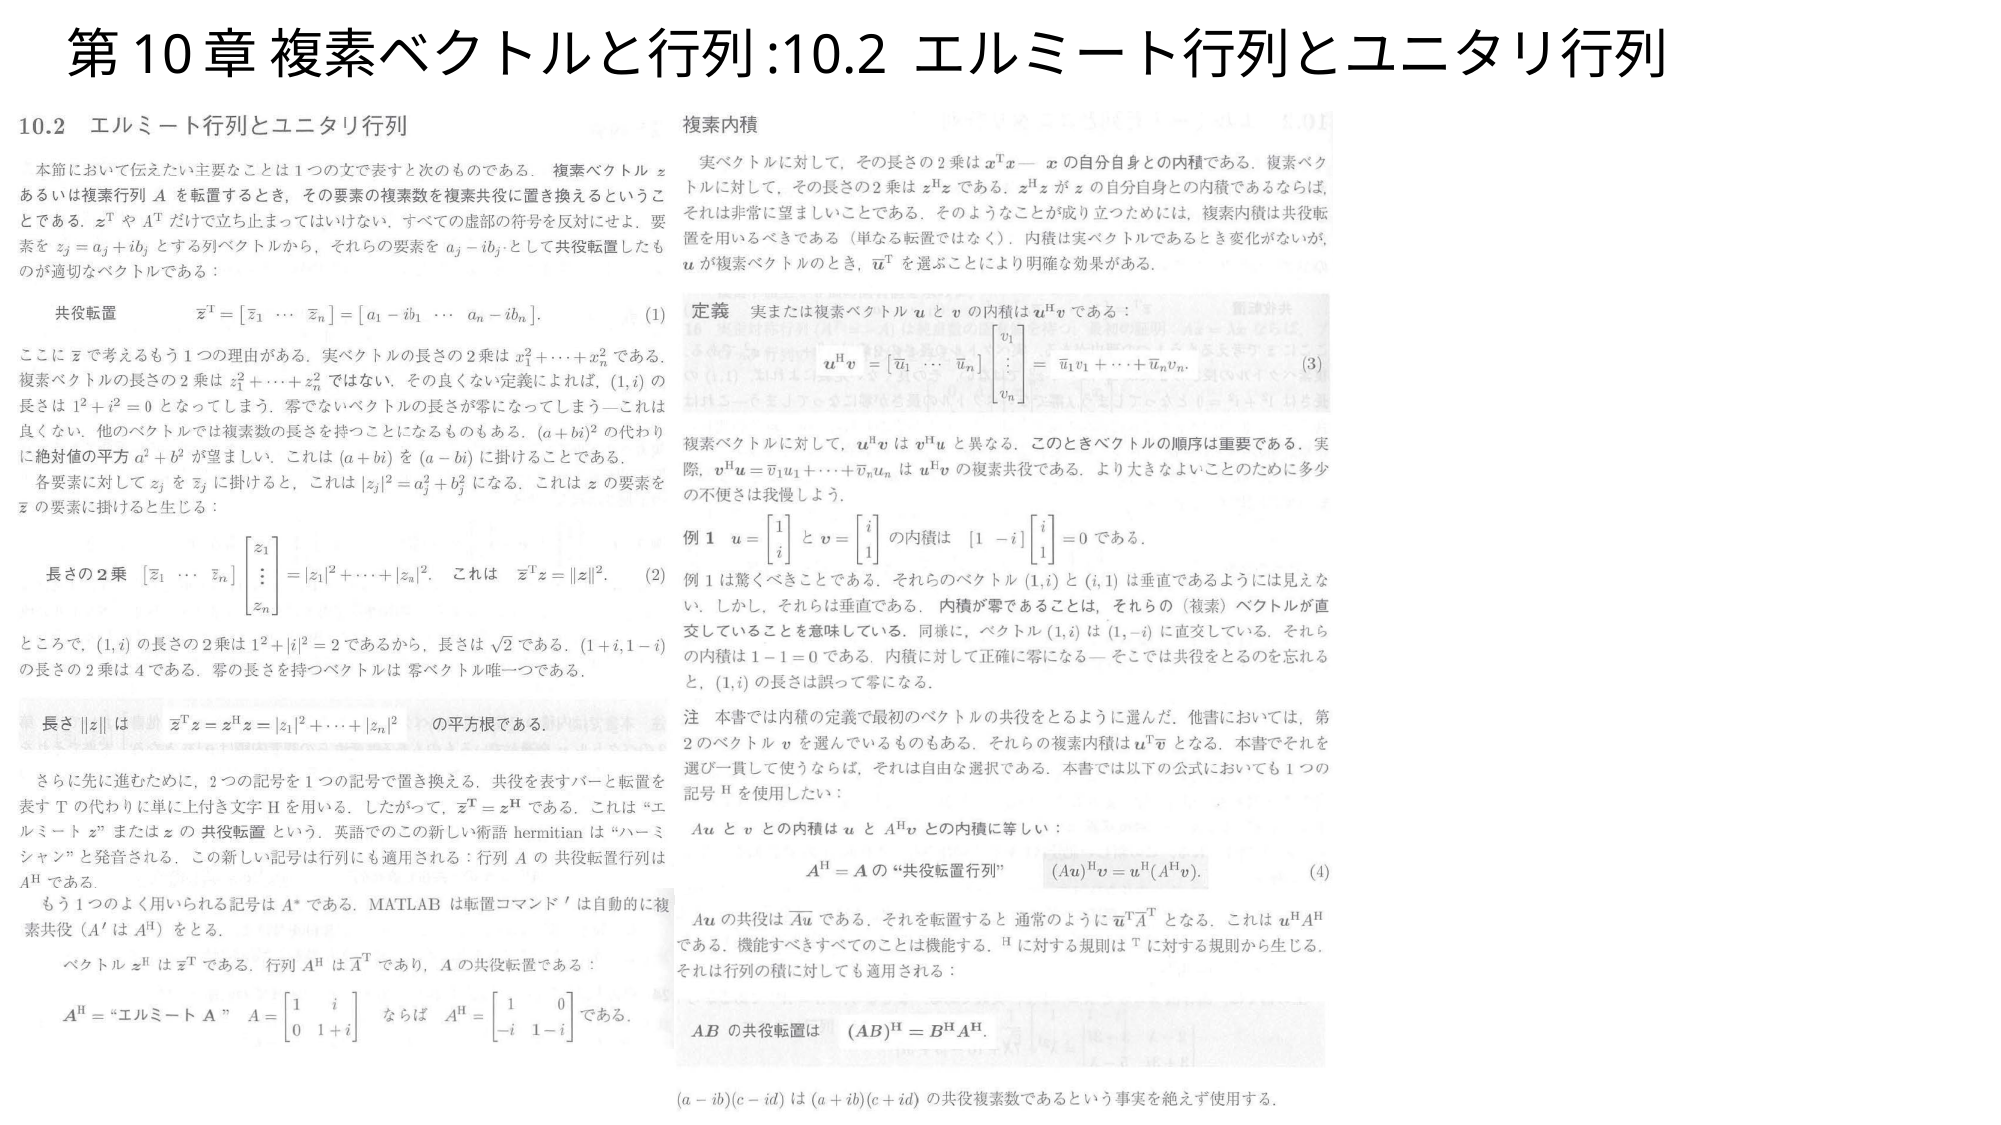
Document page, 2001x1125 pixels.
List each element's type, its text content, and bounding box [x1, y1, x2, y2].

picture [16, 111, 1333, 1114]
text_box 第10章 複素ベクトルと行列:10.2 エルミート行列とユニタリ行列 [51, 0, 1924, 112]
